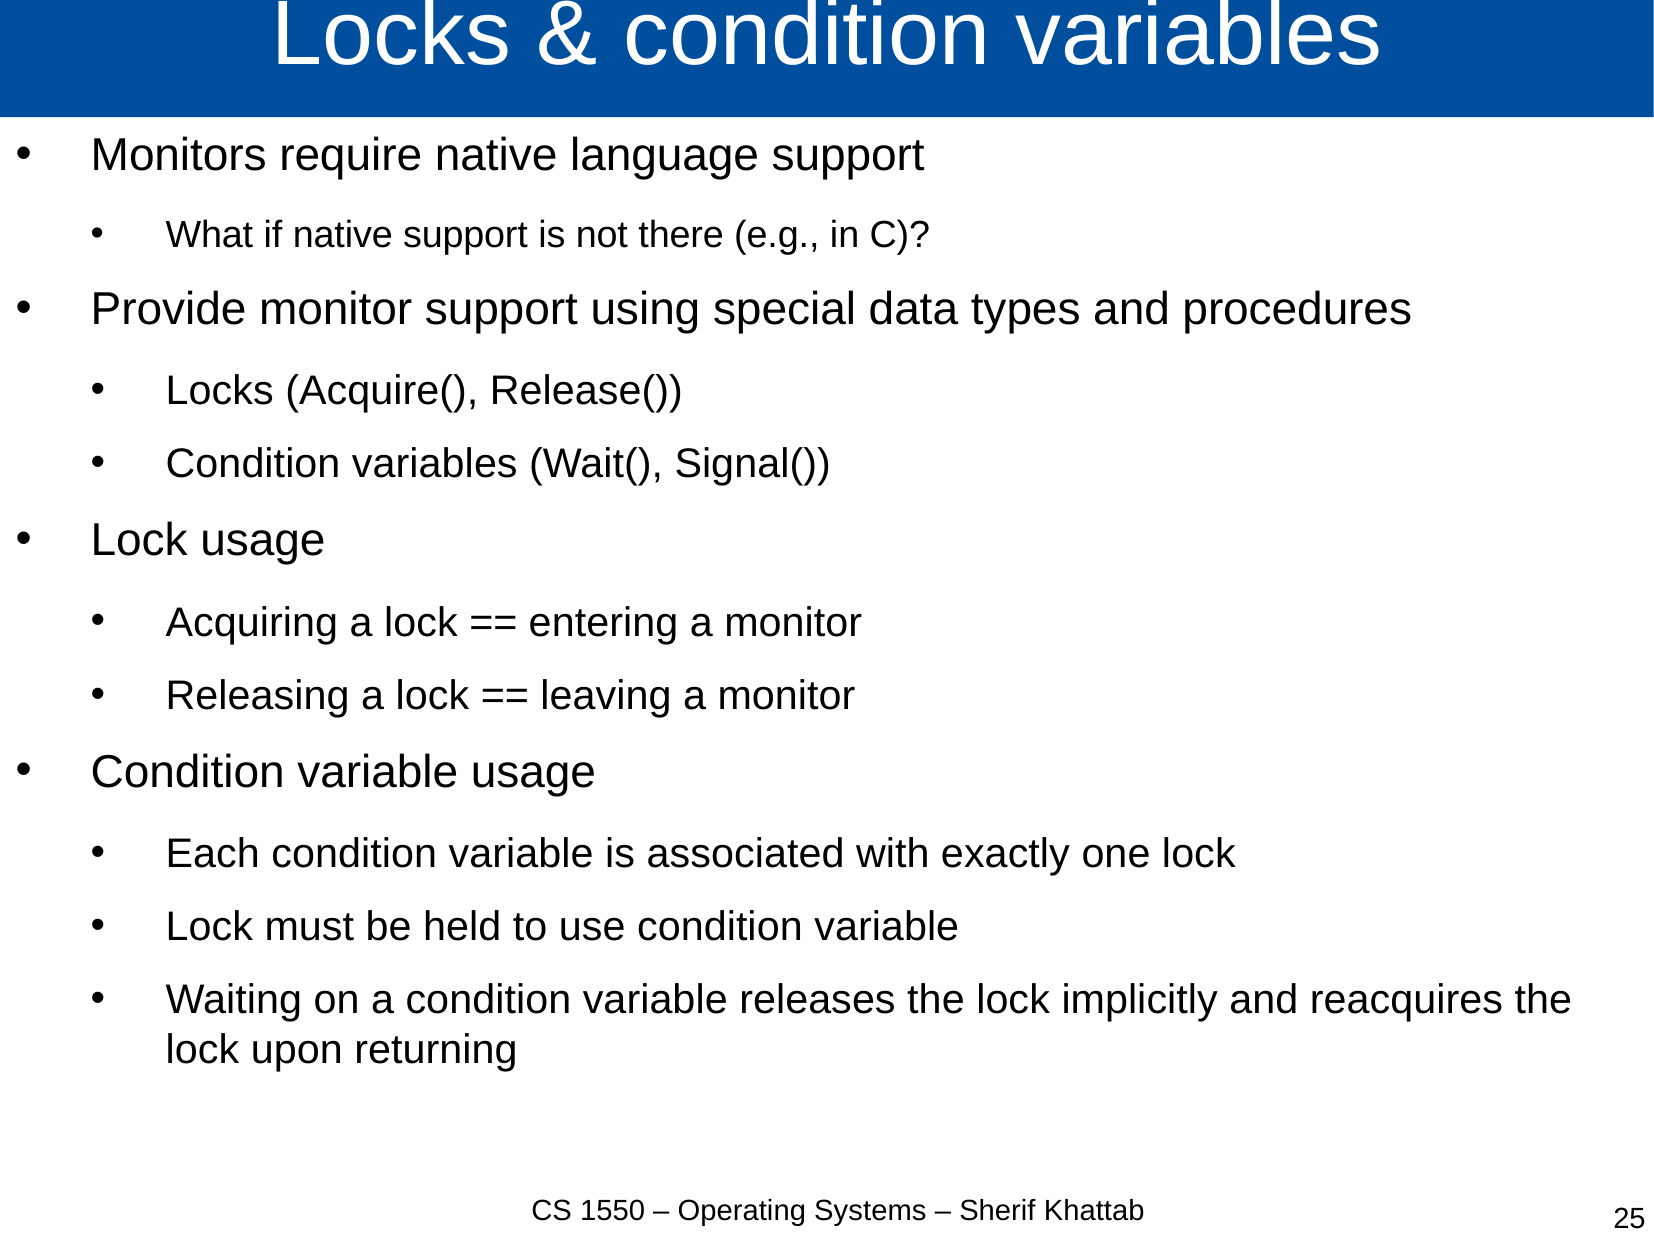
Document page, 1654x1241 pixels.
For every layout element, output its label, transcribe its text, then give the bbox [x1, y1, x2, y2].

slide_number 25 [1265, 1198, 1647, 1241]
footer CS 1550 – Operating Systems – Sherif Khattab [460, 1190, 1217, 1241]
list Monitors require native language support What if native support is not there (e.g., in C)? Provide monitor support using special data types and procedures Locks (Acquire(), Release()) Condition variables (Wait(), Signal()) Lock usage Acquiring a lock == entering a monitor Releasing a lock == leaving a monitor Condition variable usage Each condition variable is associated with exactly one lock Lock must be held to use condition variable Waiting on a condition variable releases the lock implicitly and reacquires the lock upon returning [0, 117, 1654, 1195]
title Locks & condition variables [0, 0, 1654, 117]
